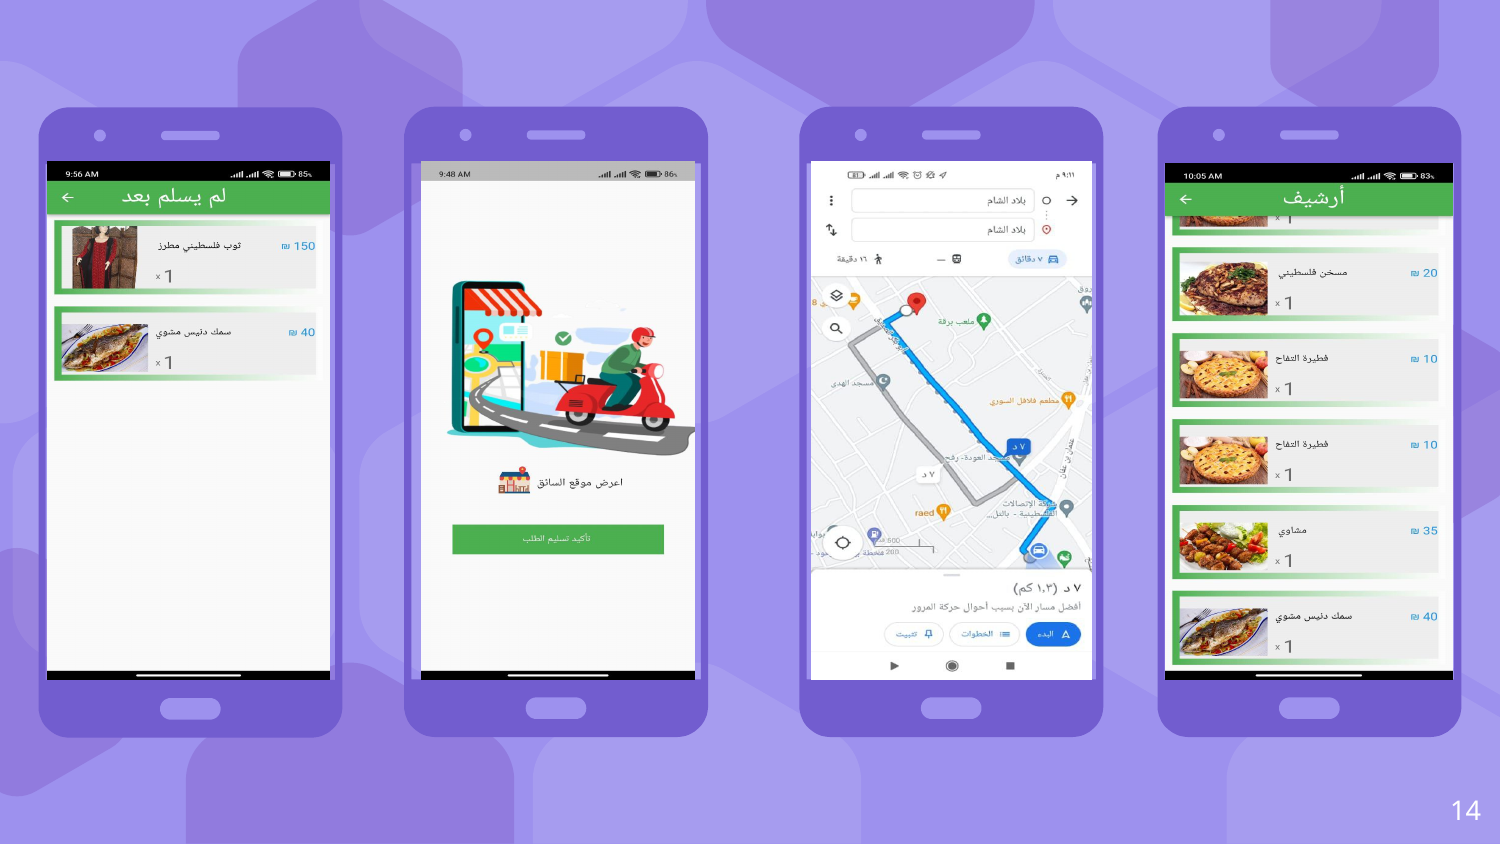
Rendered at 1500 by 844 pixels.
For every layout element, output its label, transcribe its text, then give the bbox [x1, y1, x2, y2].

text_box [1157, 106, 1462, 738]
picture [47, 161, 331, 681]
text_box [799, 106, 1104, 738]
picture [421, 161, 696, 680]
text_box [403, 106, 709, 738]
slide_number 14 [1391, 779, 1482, 844]
picture [1164, 163, 1453, 680]
picture [811, 161, 1092, 680]
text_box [38, 107, 343, 738]
